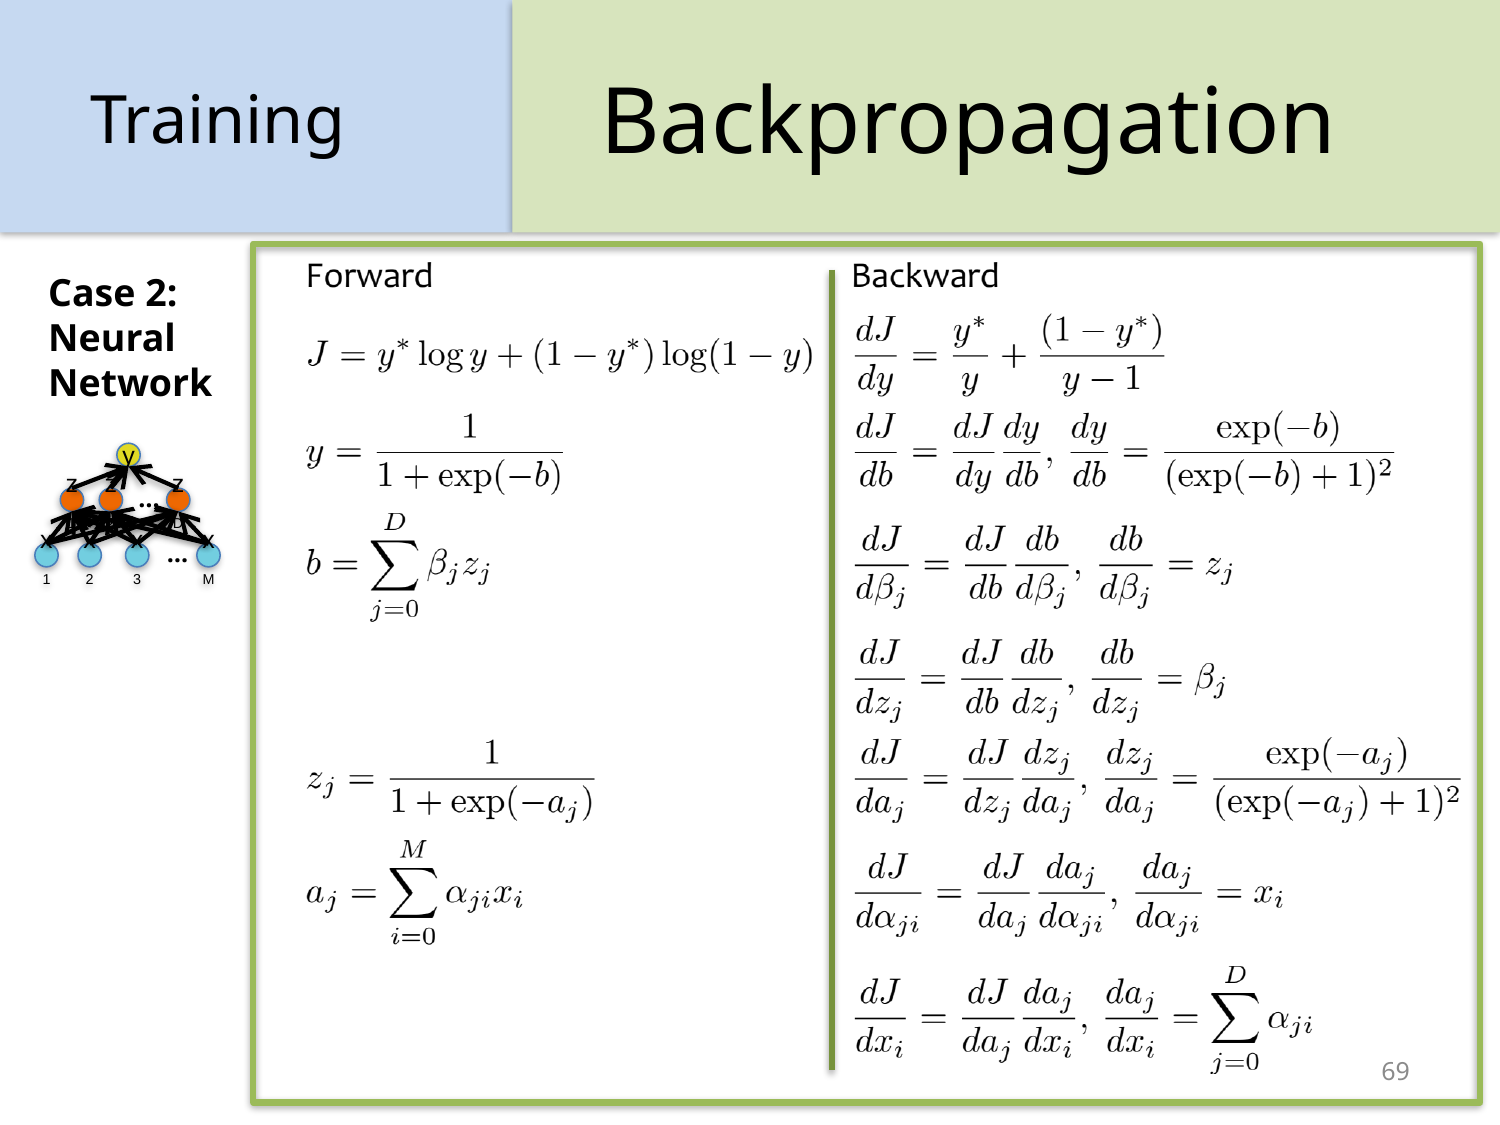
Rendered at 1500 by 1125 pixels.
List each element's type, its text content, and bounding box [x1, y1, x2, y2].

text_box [34, 442, 221, 568]
list Training [75, 23, 513, 211]
text_box Case 2: Neural Network [33, 261, 245, 411]
picture [305, 261, 1461, 1074]
title Backpropagation [513, 23, 1425, 211]
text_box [253, 243, 1481, 1103]
